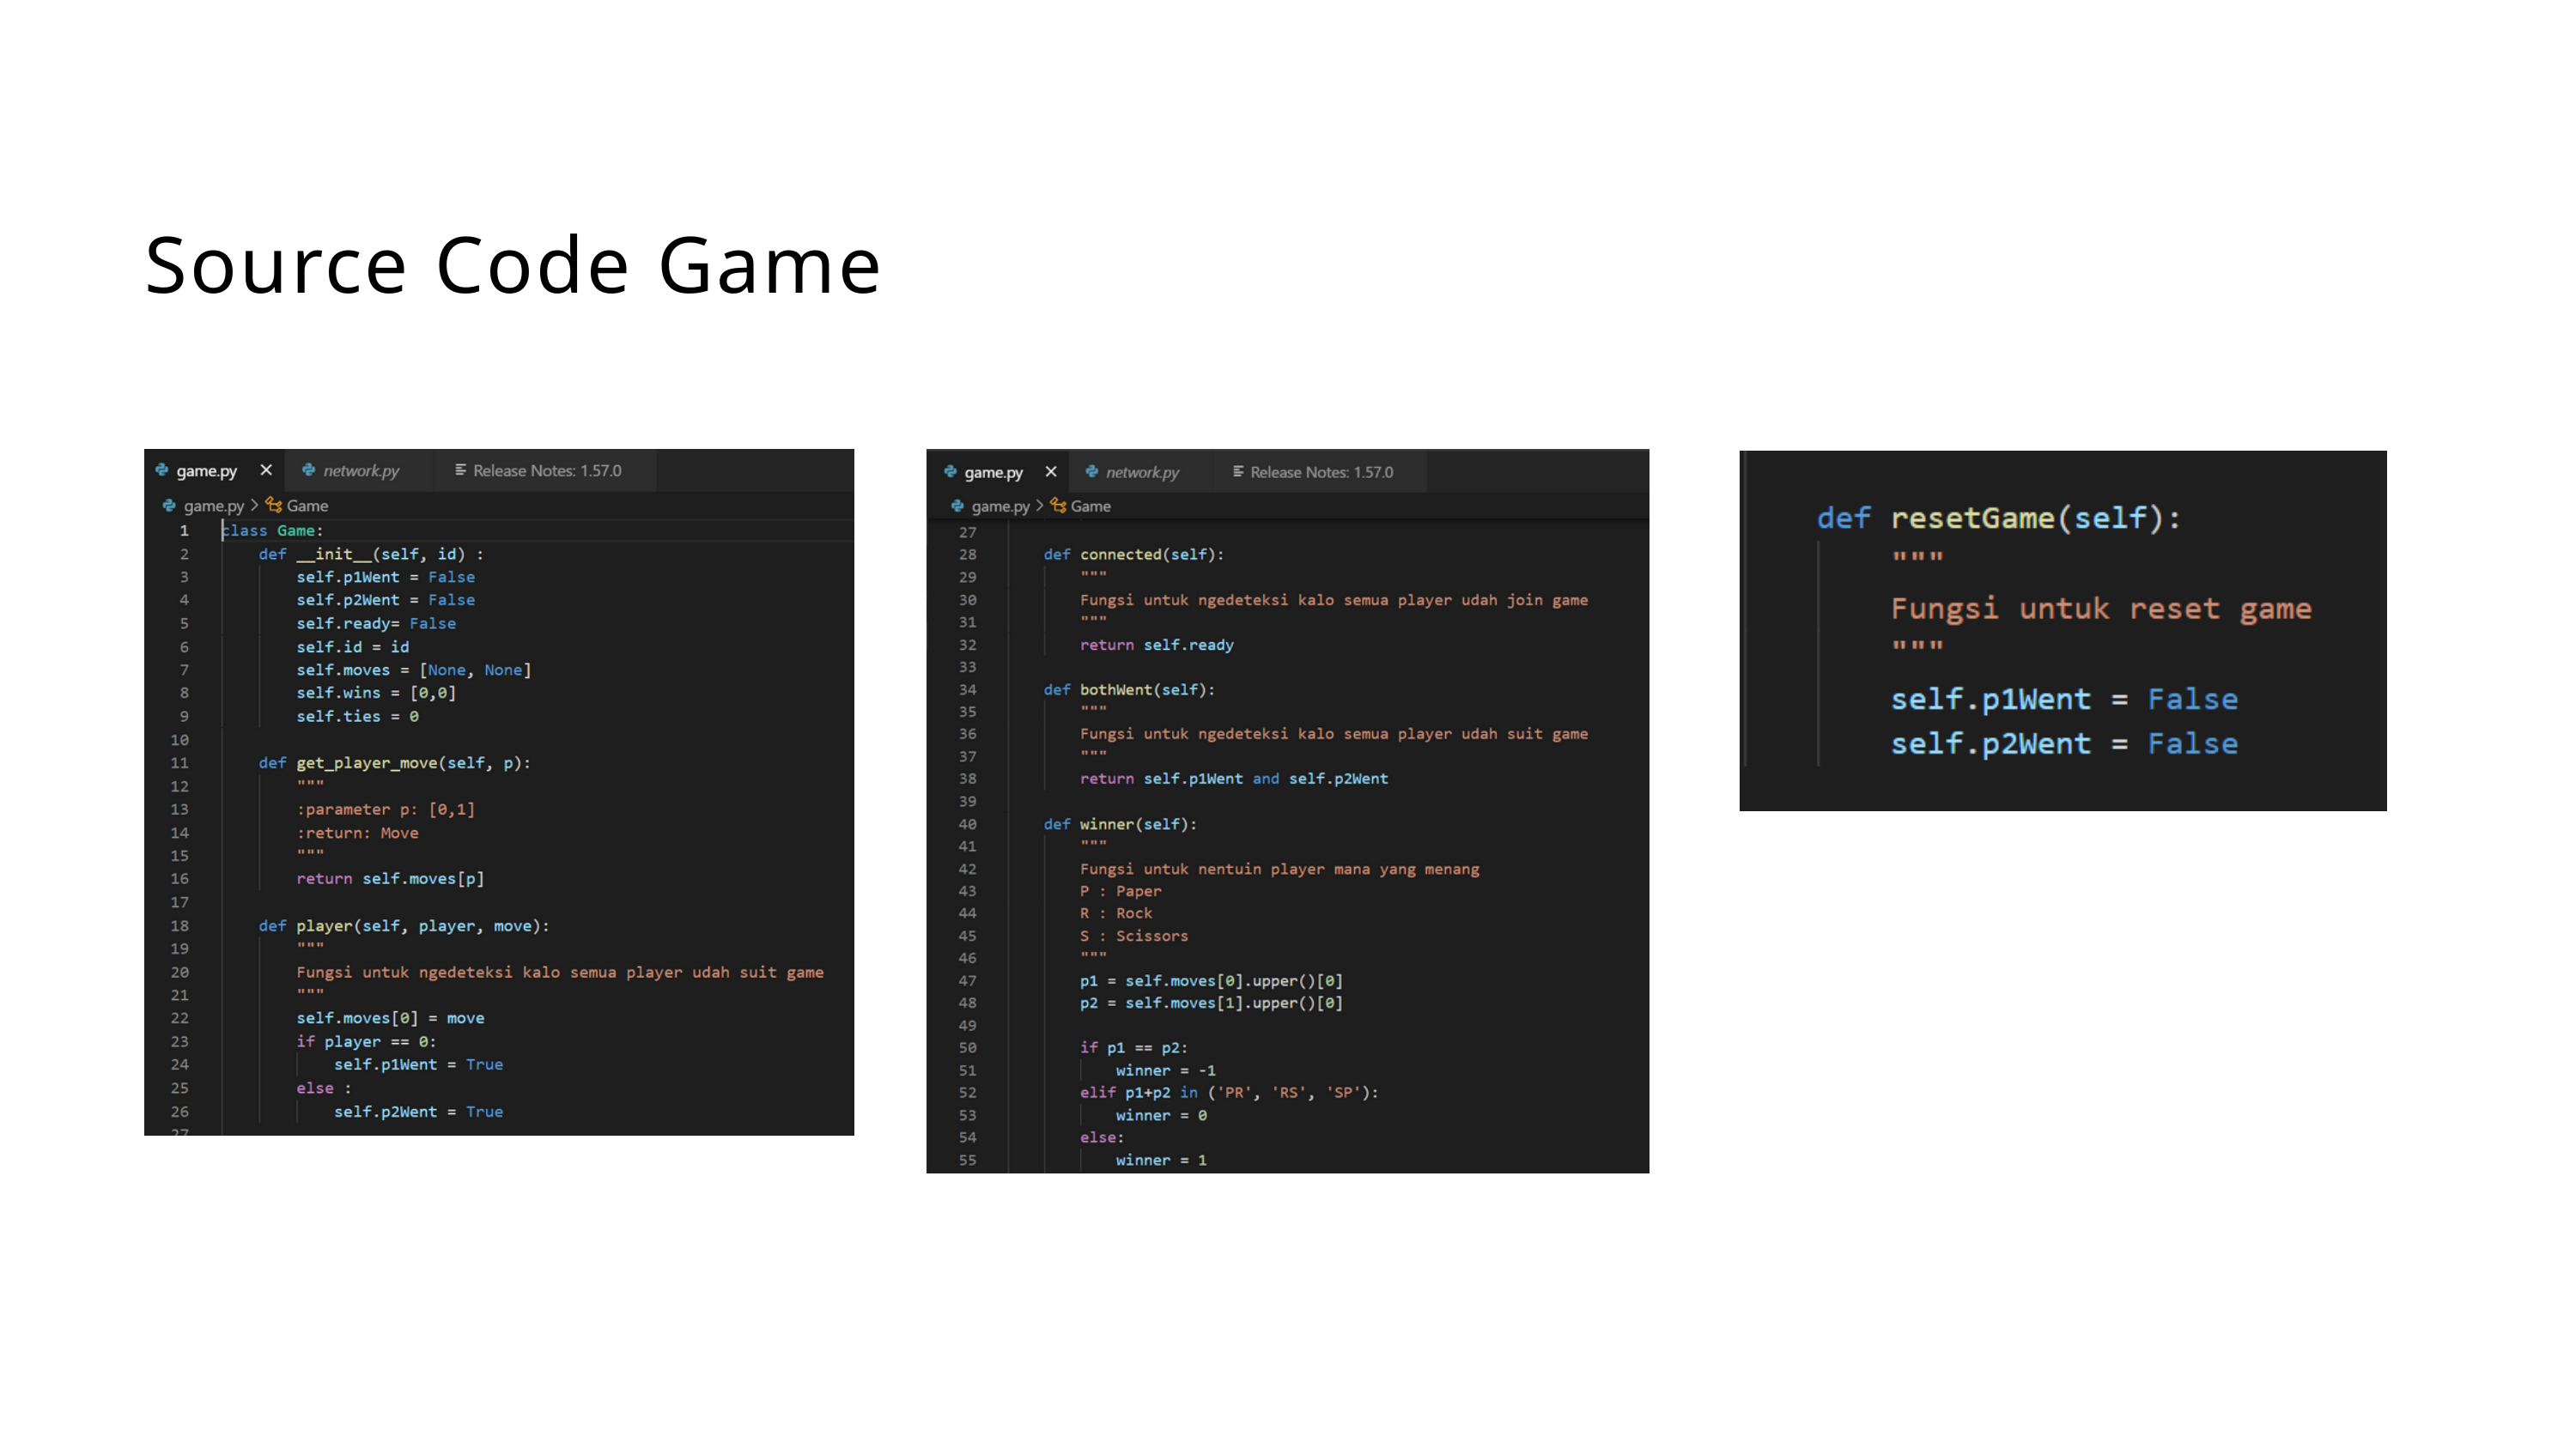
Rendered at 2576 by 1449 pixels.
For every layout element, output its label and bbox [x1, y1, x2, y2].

picture [927, 448, 1649, 1173]
picture [1740, 450, 2387, 812]
text_box [144, 215, 1361, 405]
picture [144, 449, 854, 1137]
